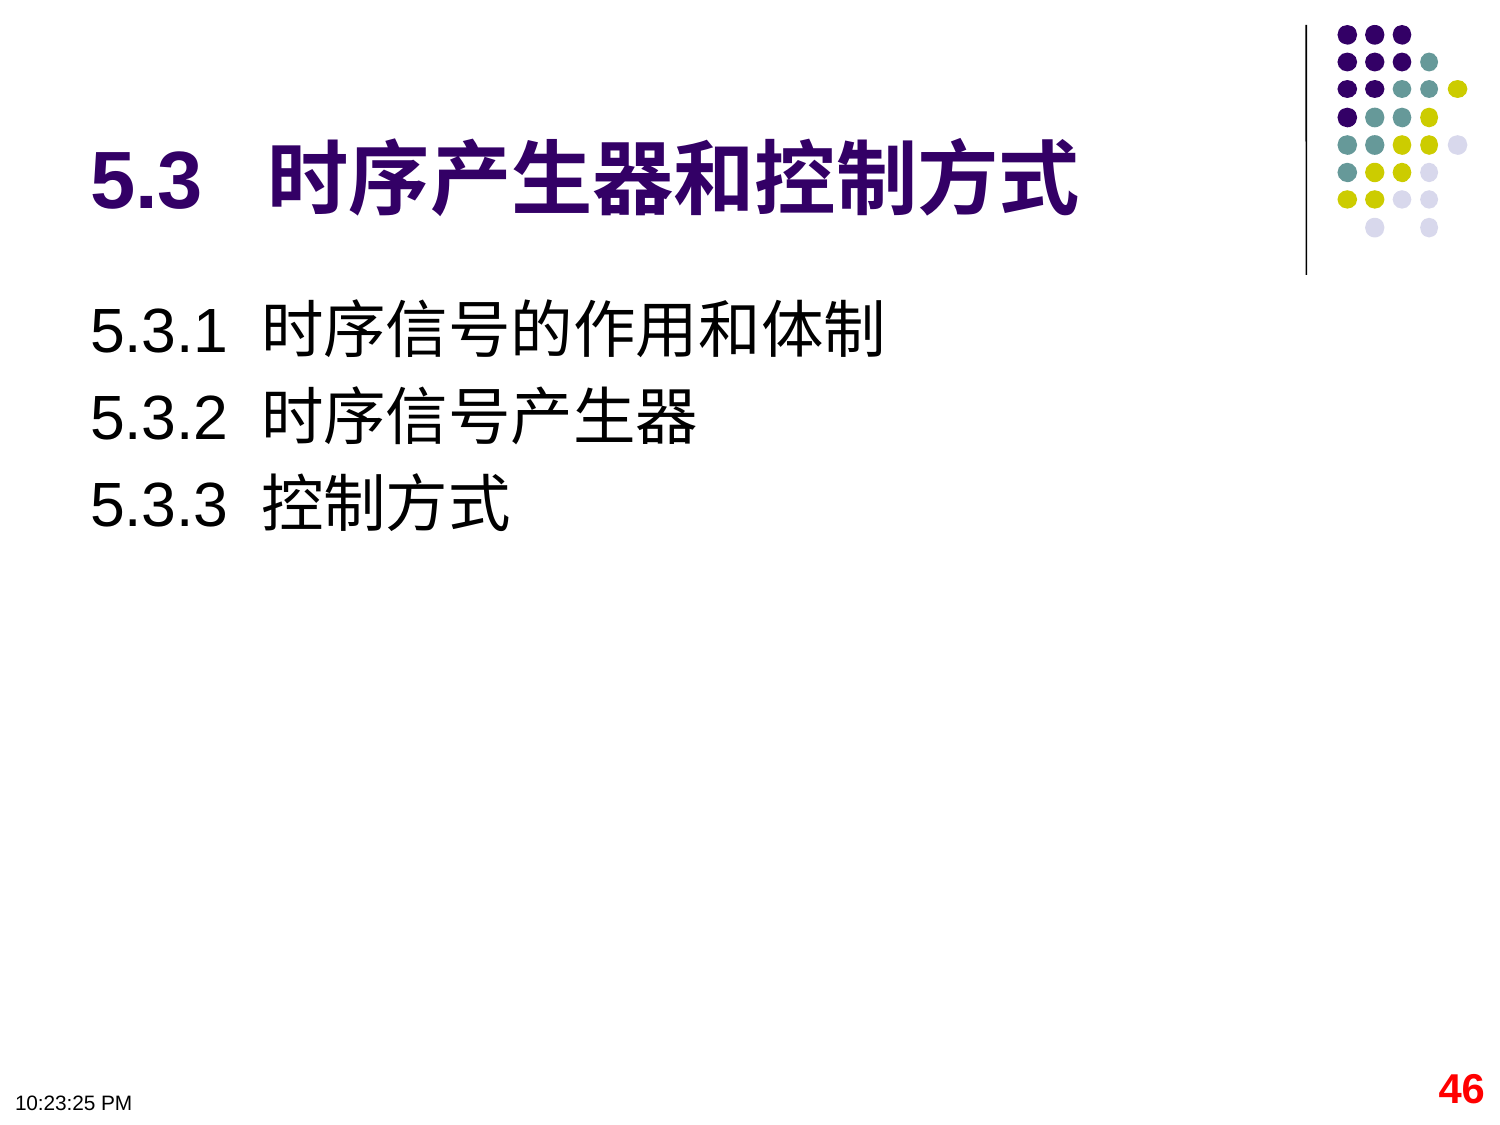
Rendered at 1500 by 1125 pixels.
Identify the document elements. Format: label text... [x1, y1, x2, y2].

slide_number 46 [1352, 1053, 1500, 1125]
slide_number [0, 1081, 351, 1125]
list 5.3.1 时序信号的作用和体制 5.3.2 时序信号产生器 5.3.3 控制方式 [75, 282, 951, 575]
title 5.3 时序产生器和控制方式 [75, 90, 1117, 233]
